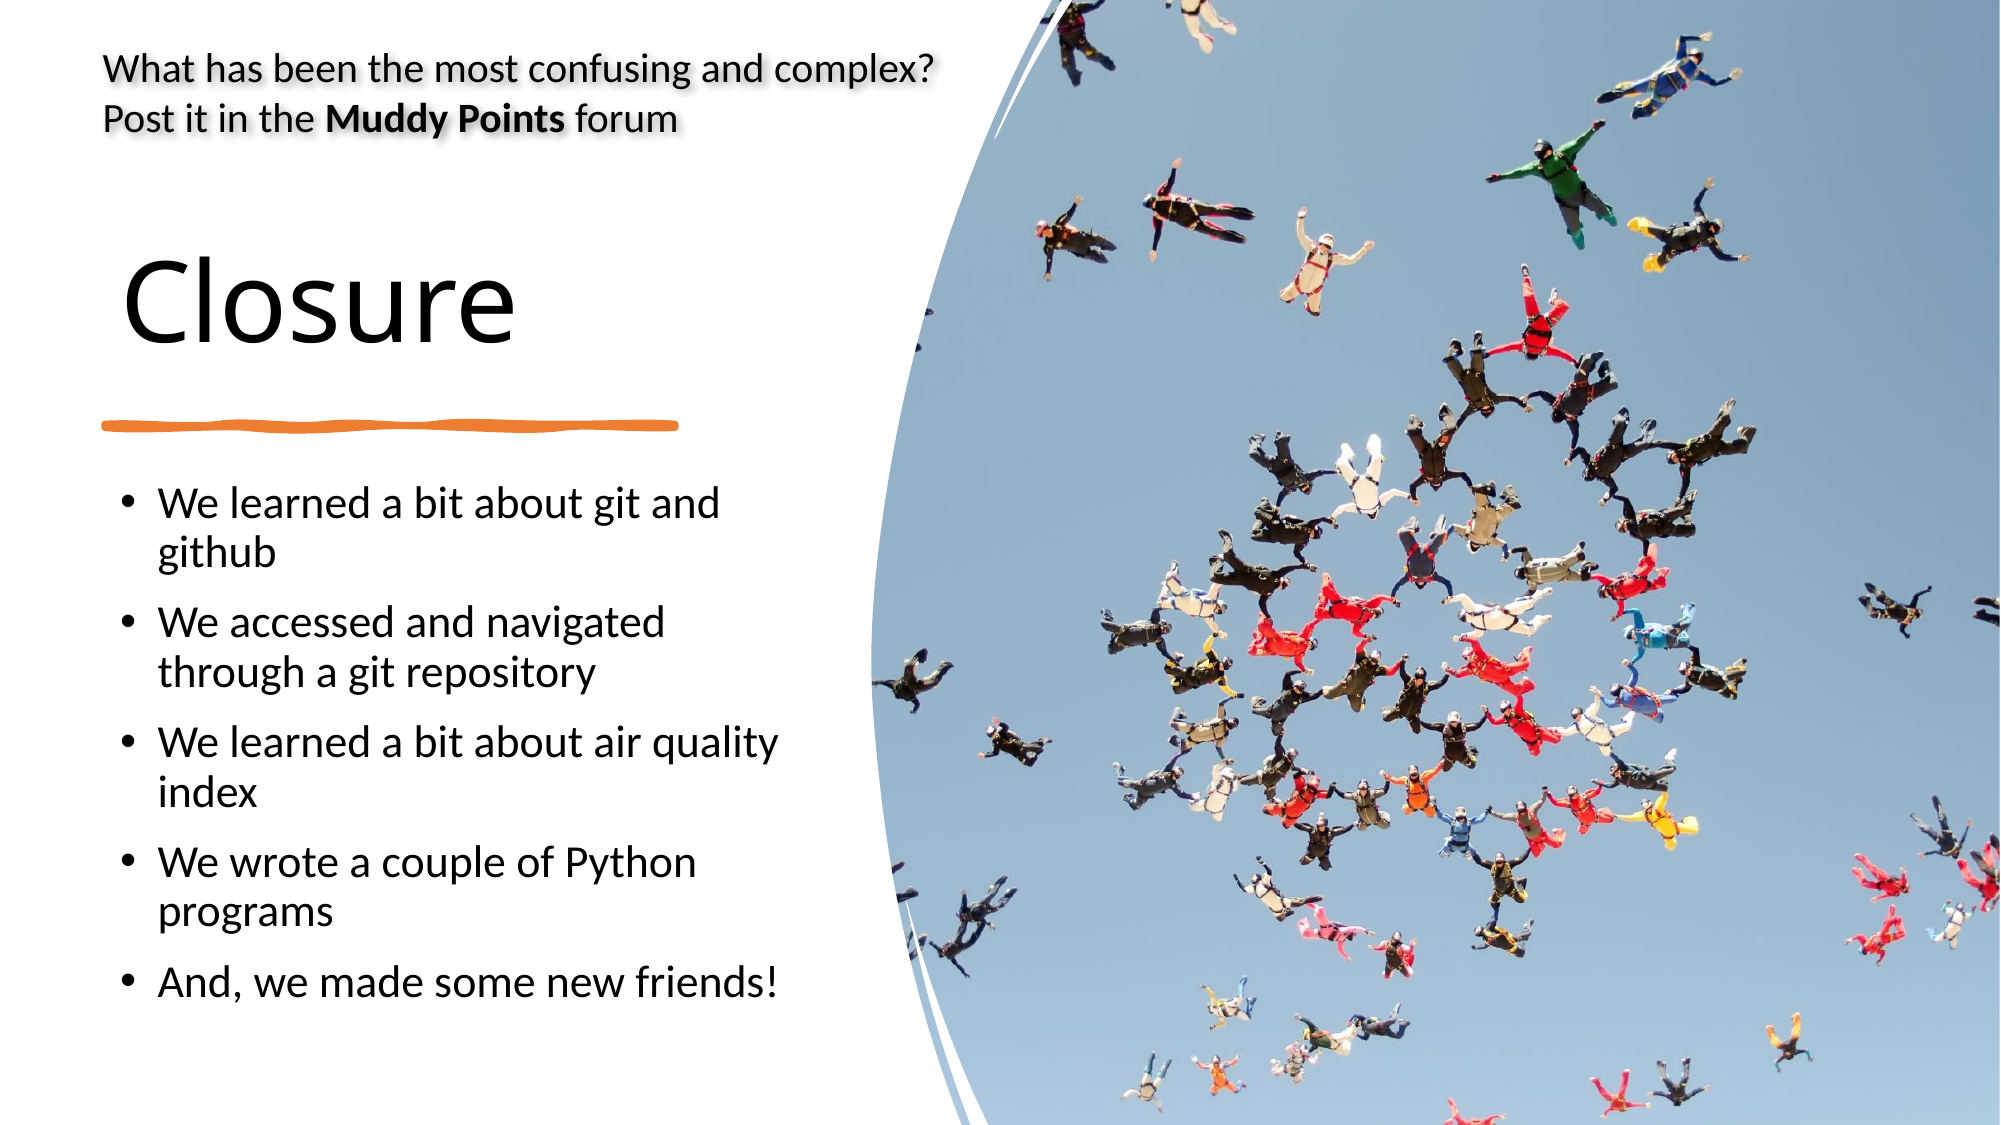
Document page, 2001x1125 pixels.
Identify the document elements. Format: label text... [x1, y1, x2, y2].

title Closure [105, 159, 822, 375]
text_box [103, 421, 676, 431]
text_box What has been the most confusing and complex? Post it in the Muddy Points forum [87, 33, 871, 148]
picture [871, 0, 2000, 1125]
list We learned a bit about git and github We accessed and navigated through a git repository We learned a bit about air quality index We wrote a couple of Python programs And, we made some new friends! [105, 471, 802, 1016]
text_box [0, 0, 871, 1125]
